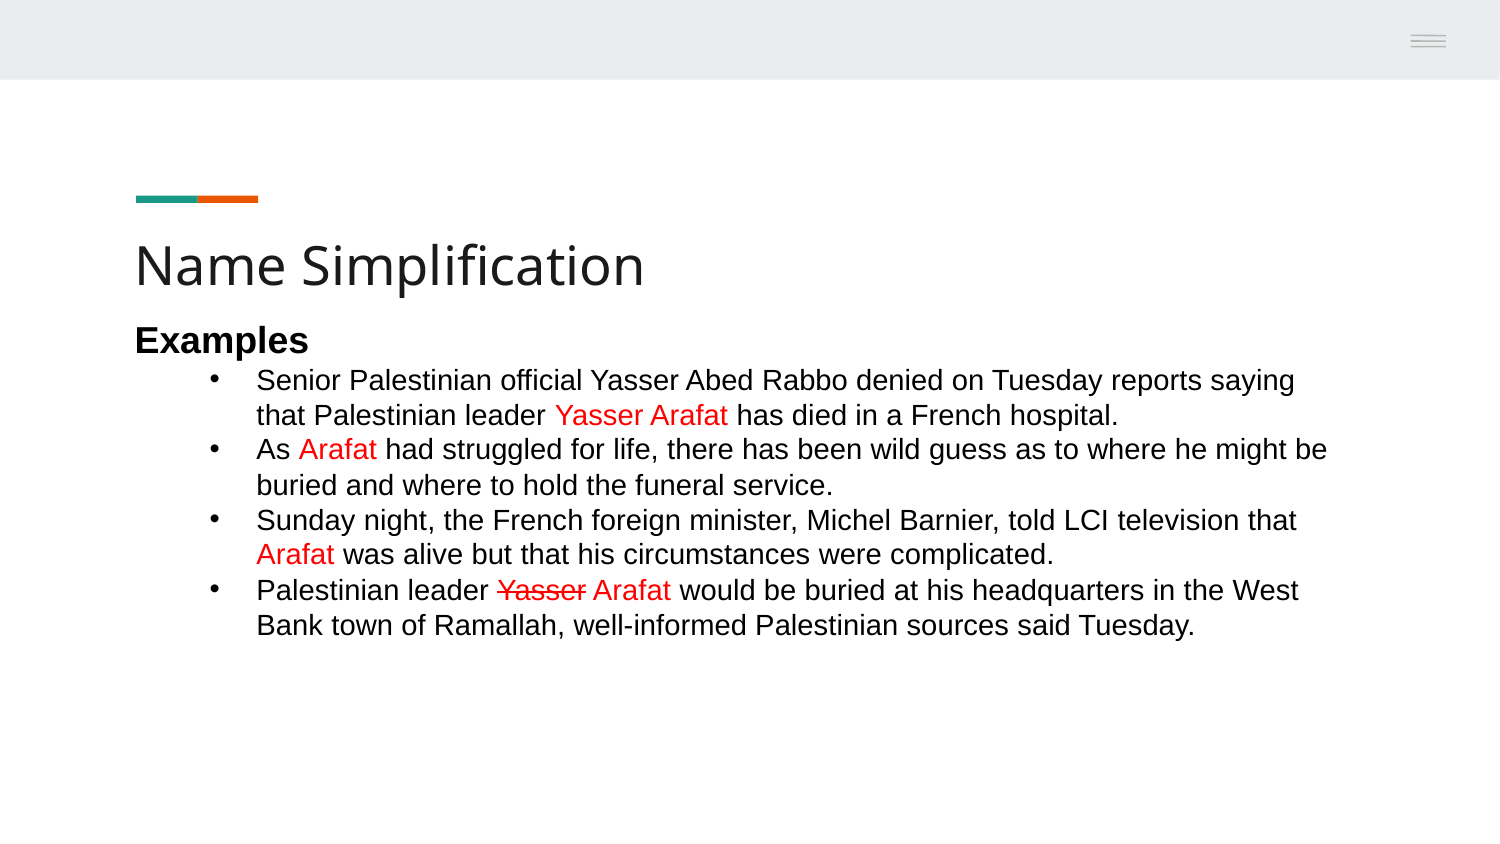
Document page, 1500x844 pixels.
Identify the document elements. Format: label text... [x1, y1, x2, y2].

text_box Name Simplification [119, 216, 759, 301]
text_box Examples Senior Palestinian official Yasser Abed Rabbo denied on Tuesday reports saying that Palestinian leader Yasser Arafat has died in a French hospital. As Arafat had struggled for life, there has been wild guess as to where he might be buried and where to hold the funeral service. Sunday night, the French foreign minister, Michel Barnier, told LCI television that Arafat was alive but that his circumstances were complicated. Palestinian leader Yasser Arafat would be buried at his headquarters in the West Bank town of Ramallah, well-informed Palestinian sources said Tuesday. [119, 301, 1346, 457]
